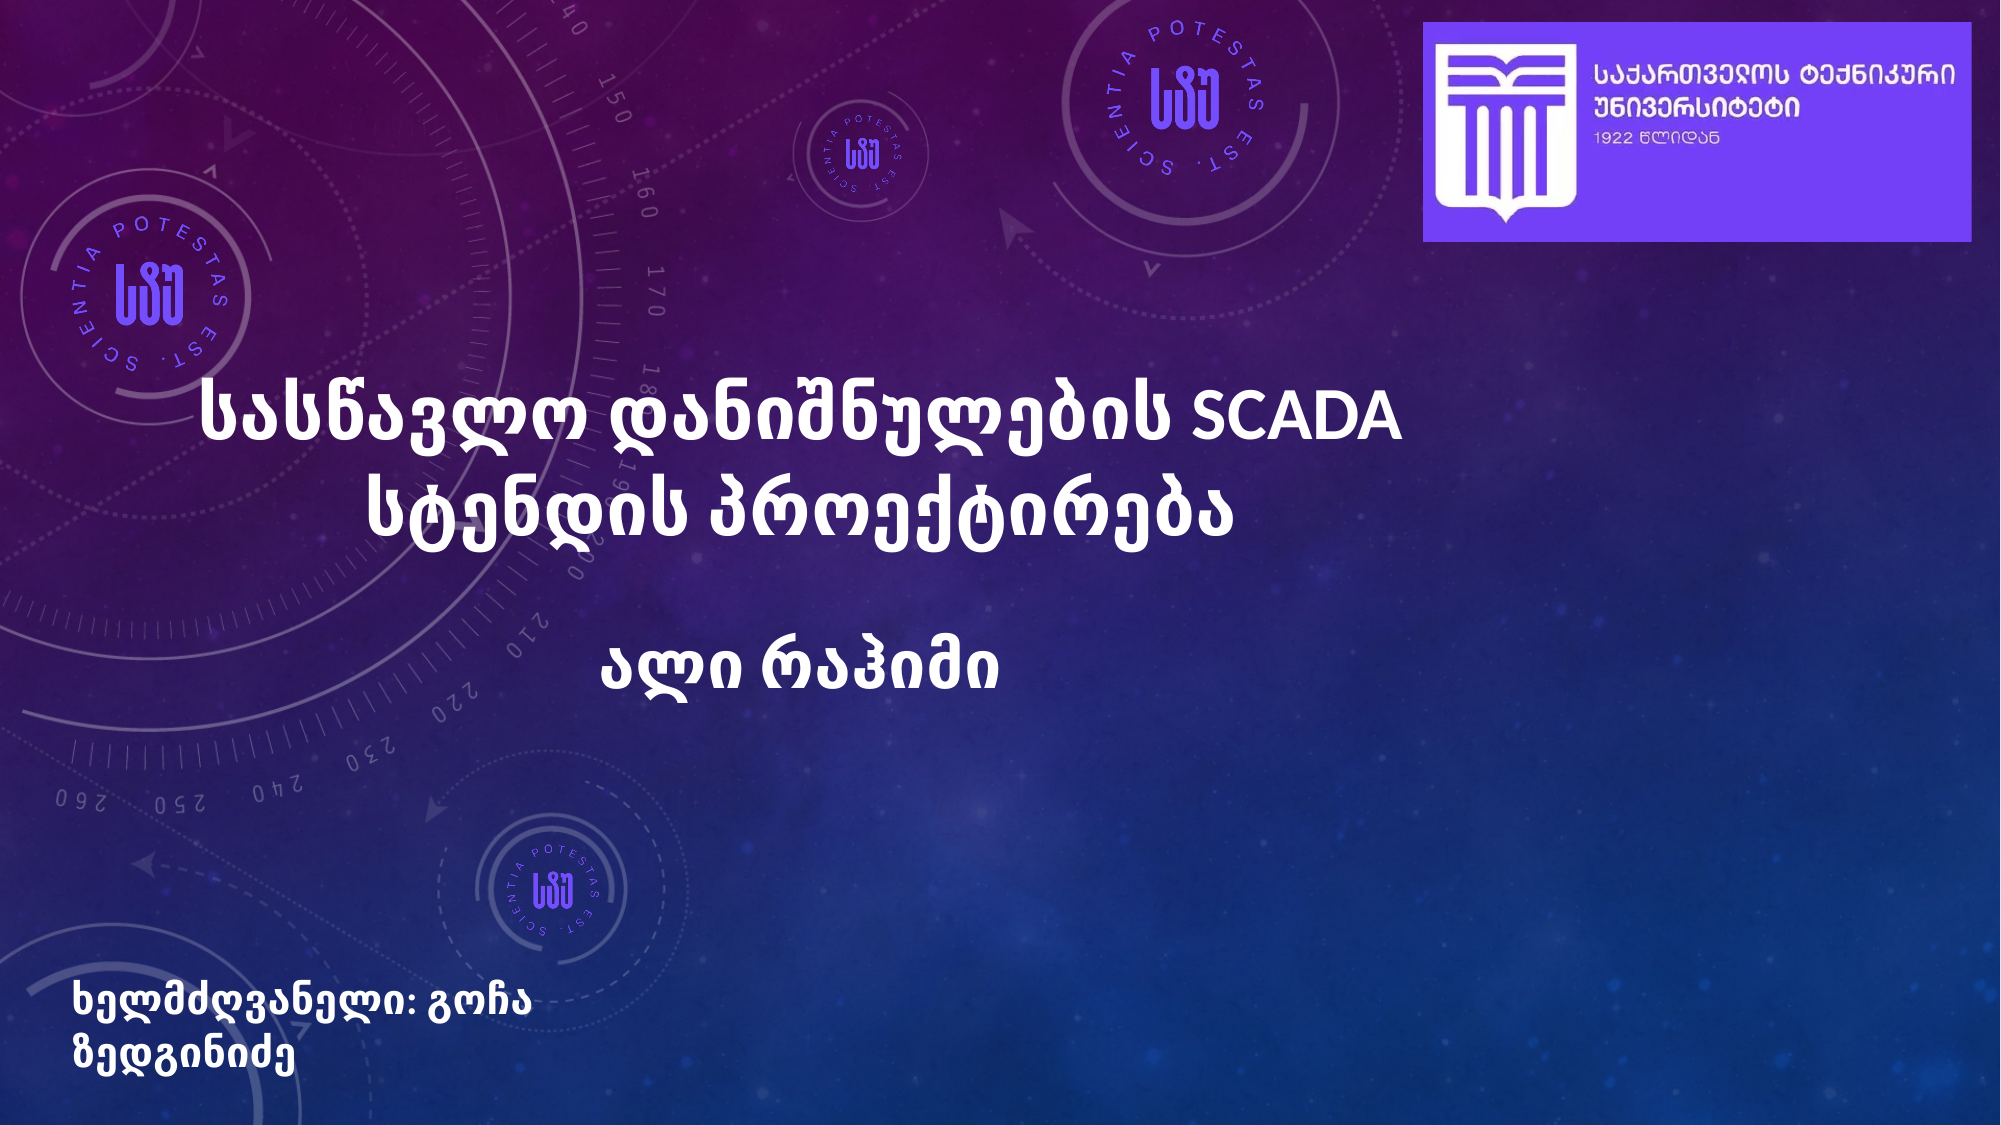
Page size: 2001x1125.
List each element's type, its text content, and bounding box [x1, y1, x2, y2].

text_box ხელმძღვანელი: გოჩა ზედგინიძე [56, 961, 733, 1084]
text_box ალი რაჰიმი [445, 608, 1156, 710]
picture [0, 0, 2001, 1125]
text_box სასწავლო დანიშნულების SCADA სტენდის პროექტირება [92, 350, 1508, 559]
